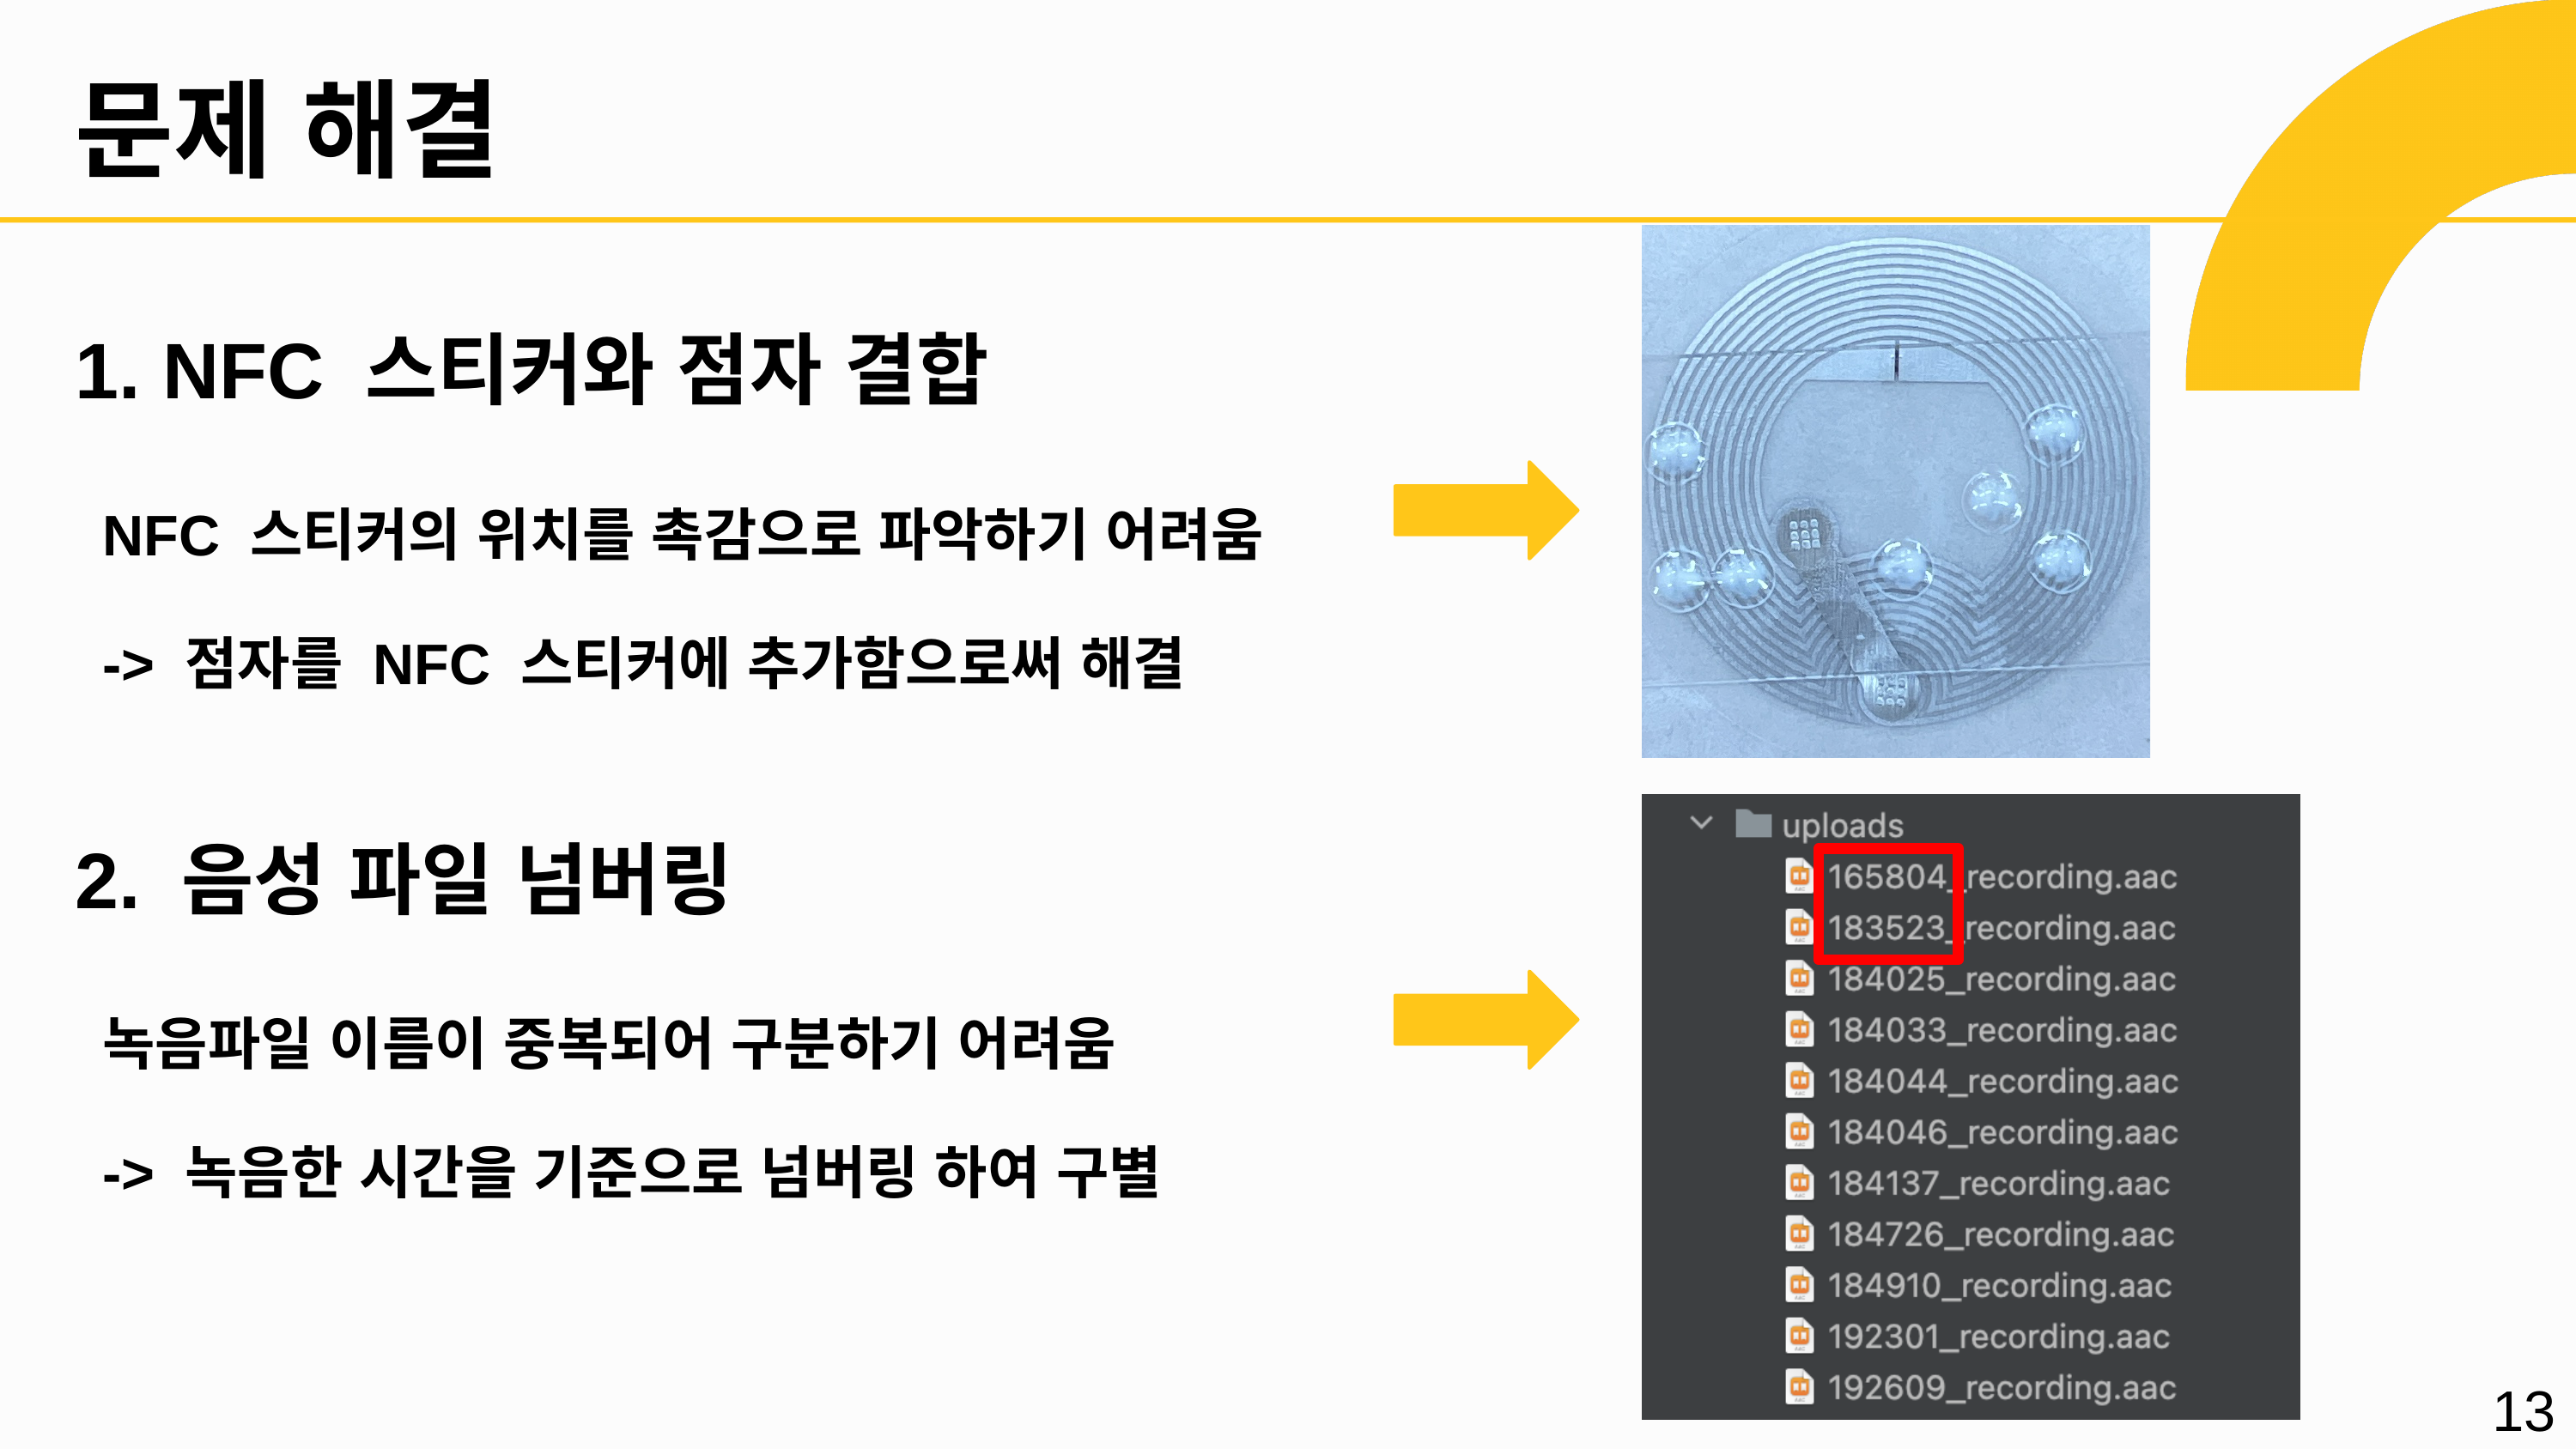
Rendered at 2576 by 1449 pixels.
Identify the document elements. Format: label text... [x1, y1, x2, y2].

text_box [2185, 0, 2576, 220]
text_box 2. 음성 파일 넘버링 [75, 795, 1080, 925]
text_box 문제 해결 [75, 62, 1877, 191]
text_box 녹음파일 이름이 중복되어 구분하기 어려움 -> 녹음한 시간을 기준으로 넘버링 하여 구별 [102, 947, 1360, 1205]
text_box [1393, 969, 1580, 1070]
text_box 1. NFC 스티커와 점자 결합 [75, 286, 1080, 415]
text_box [1393, 460, 1580, 561]
text_box [2185, 221, 2576, 391]
text_box NFC 스티커의 위치를 촉감으로 파악하기 어려움 -> 점자를 NFC 스티커에 추가함으로써 해결 [102, 438, 1360, 696]
picture [1641, 793, 2301, 1420]
text_box 13 [2479, 1367, 2576, 1449]
picture [1641, 225, 2151, 759]
